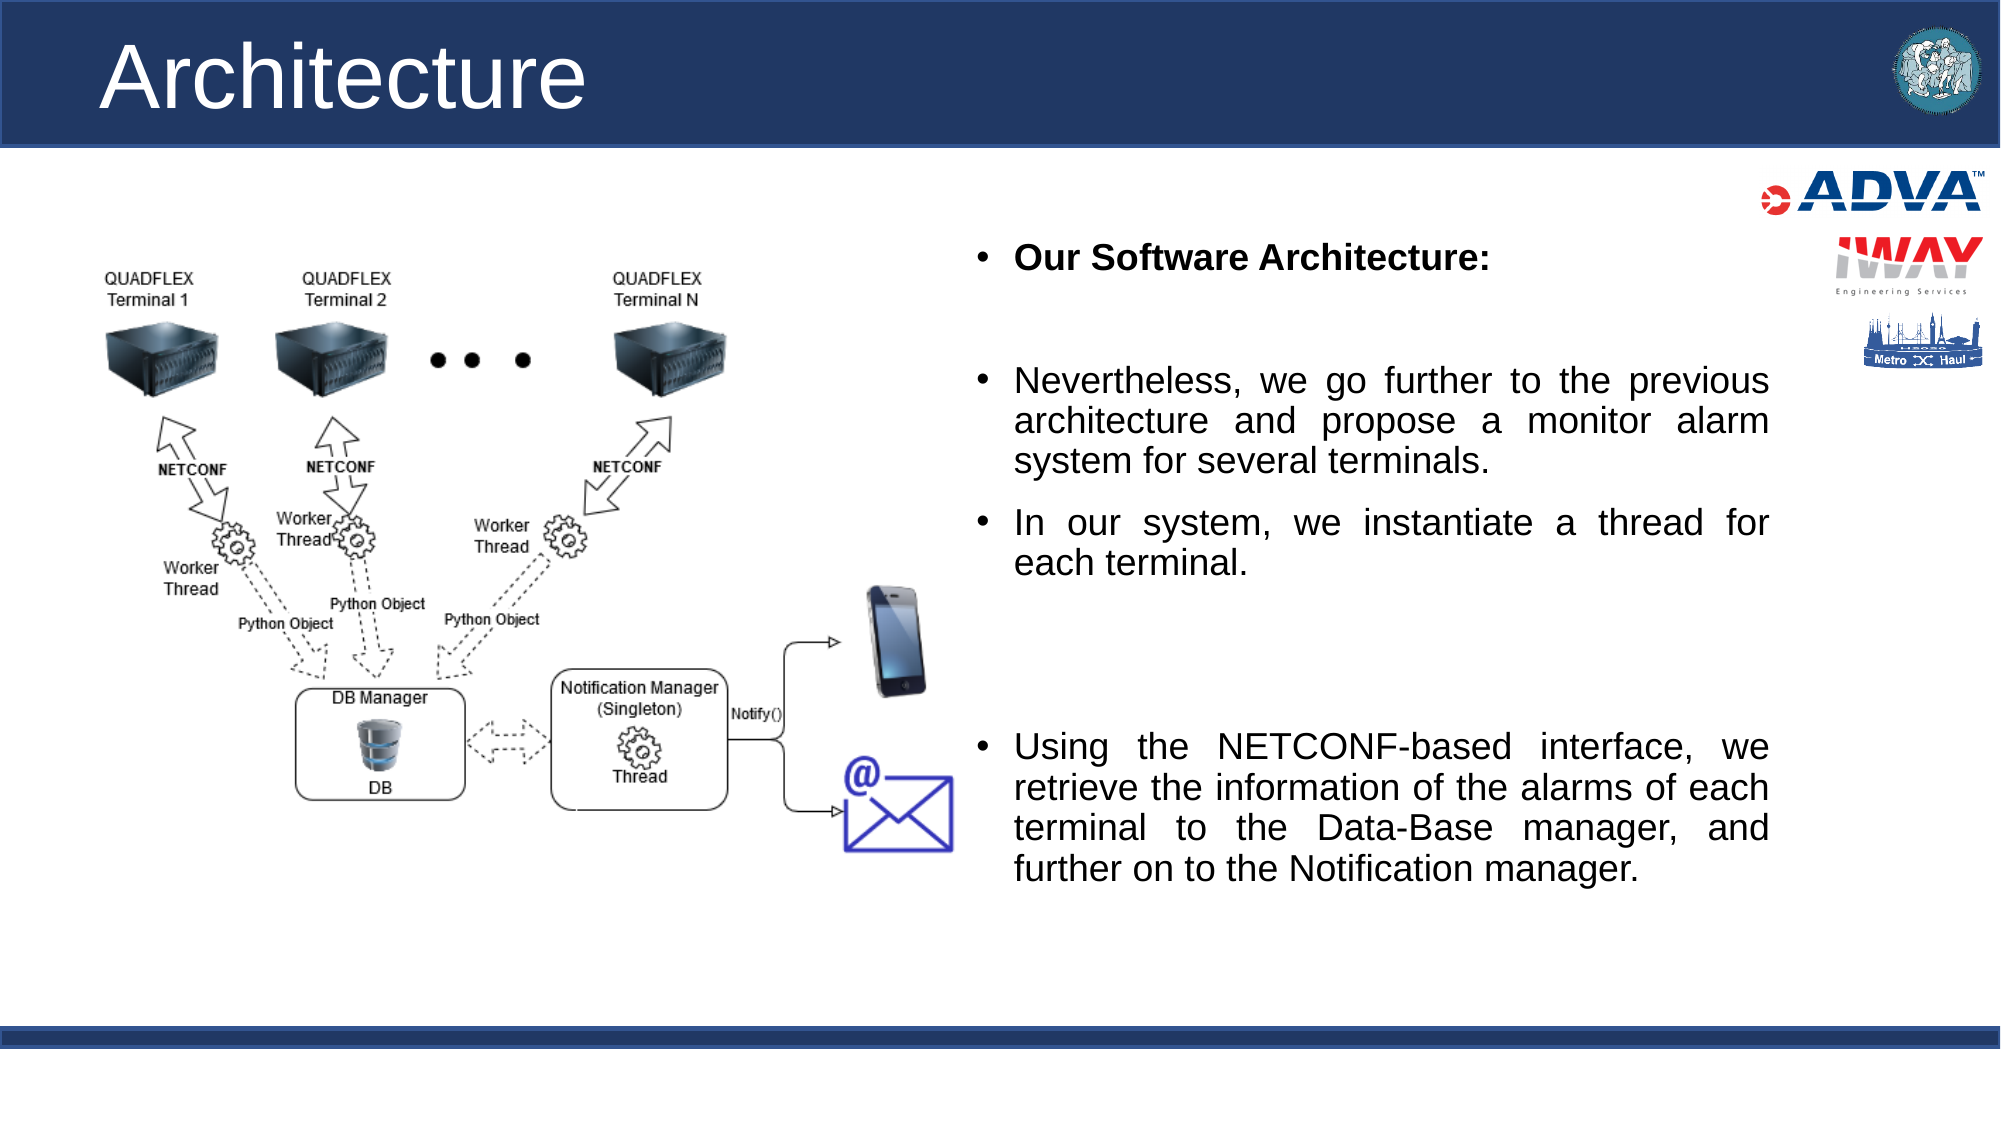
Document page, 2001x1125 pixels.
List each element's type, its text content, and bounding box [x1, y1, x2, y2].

picture [1891, 22, 1984, 116]
subtitle Our Software Architecture: Nevertheless, we go further to the previous architecture and propose a monitor alarm system for several terminals. In our system, we instantiate a thread for each terminal. Using the NETCONF-based interface, we retrieve the information of the alarms of each terminal to the Data-Base manager, and further on to the Notification manager. [980, 297, 1771, 830]
title Architecture [99, 28, 1600, 129]
picture [1836, 237, 1983, 296]
picture [99, 261, 977, 867]
picture [1863, 310, 1983, 369]
picture [1759, 165, 1990, 218]
